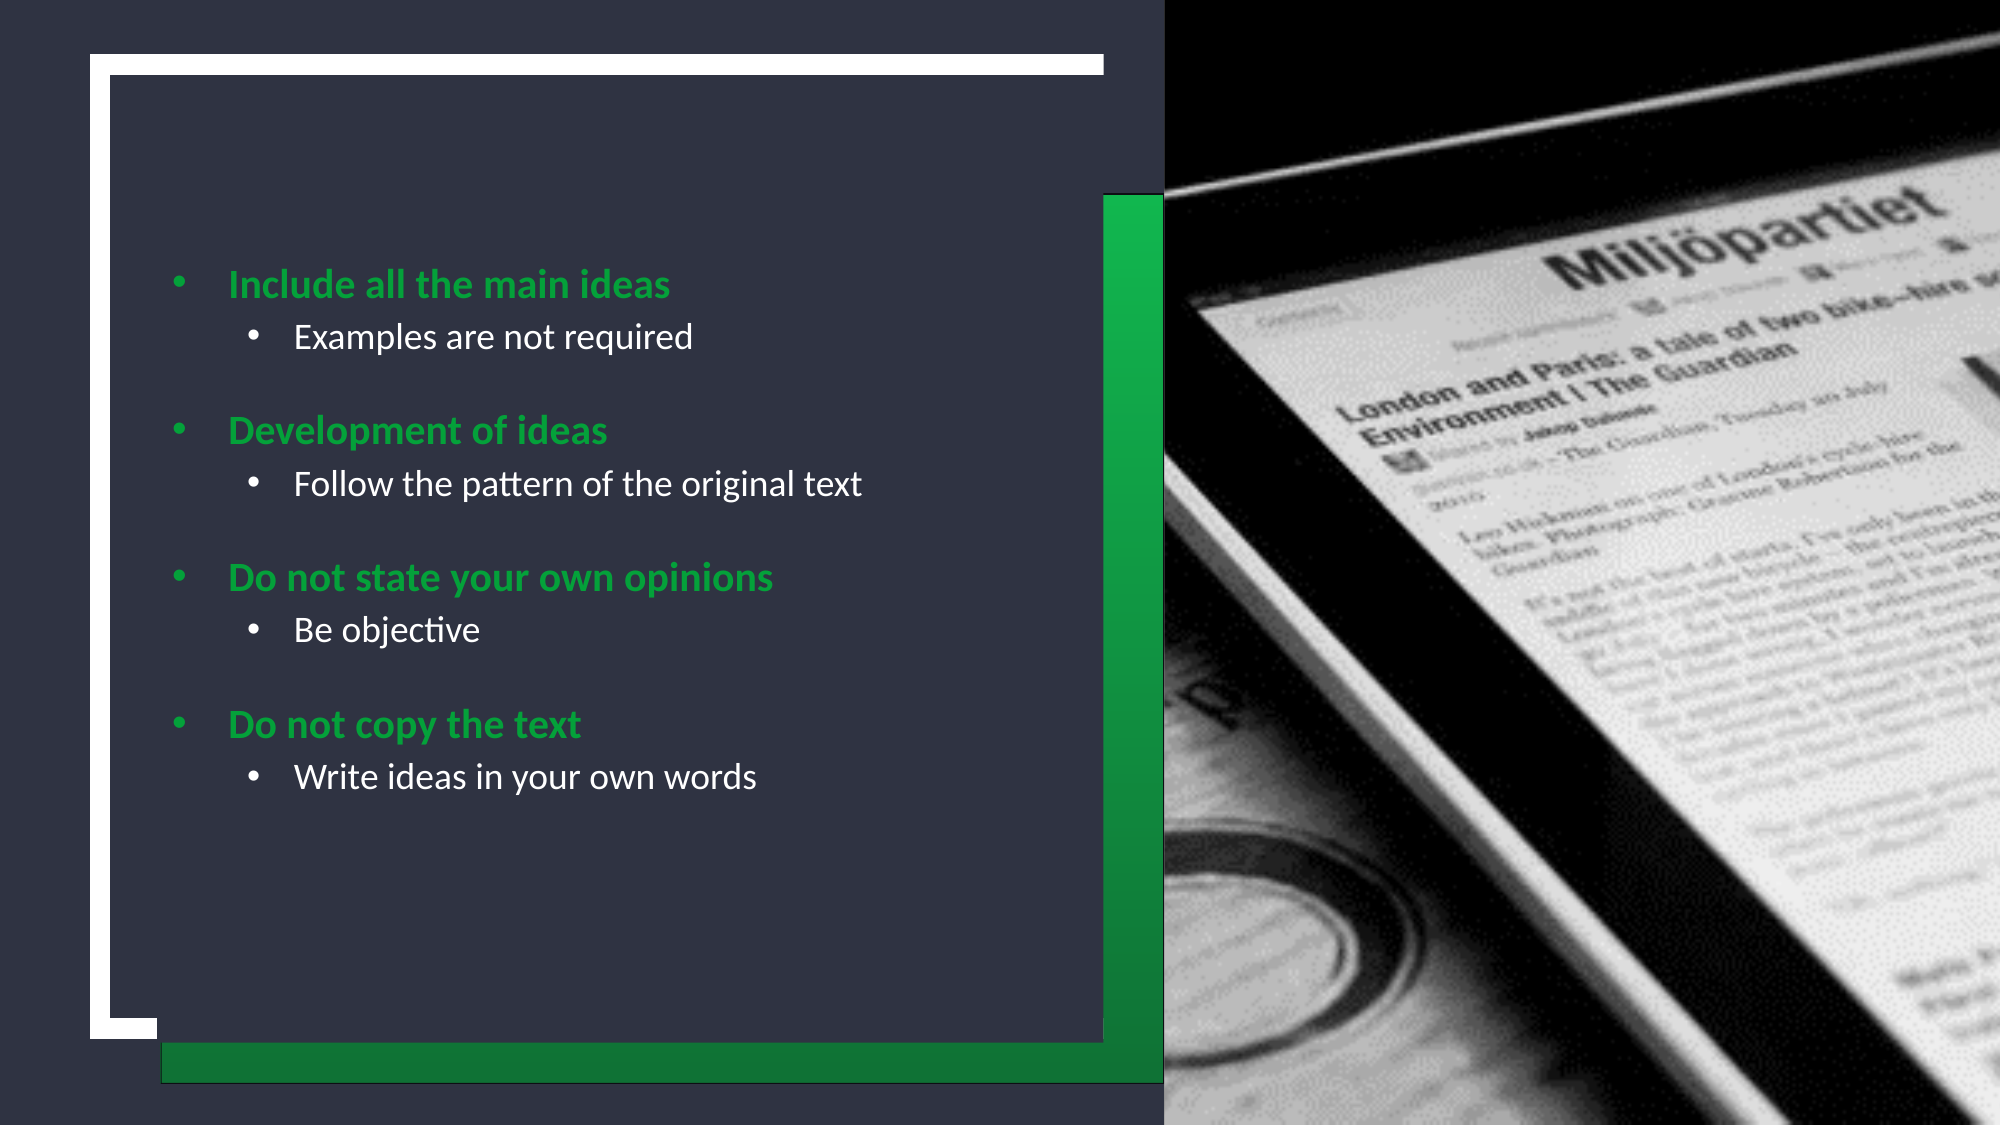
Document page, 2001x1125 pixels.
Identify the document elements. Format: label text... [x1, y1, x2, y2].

list Include all the main ideas Examples are not required Development of ideas Follow the pattern of the original text Do not state your own opinions Be objective Do not copy the text Write ideas in your own words [157, 223, 1000, 975]
picture [1164, 0, 2000, 1125]
